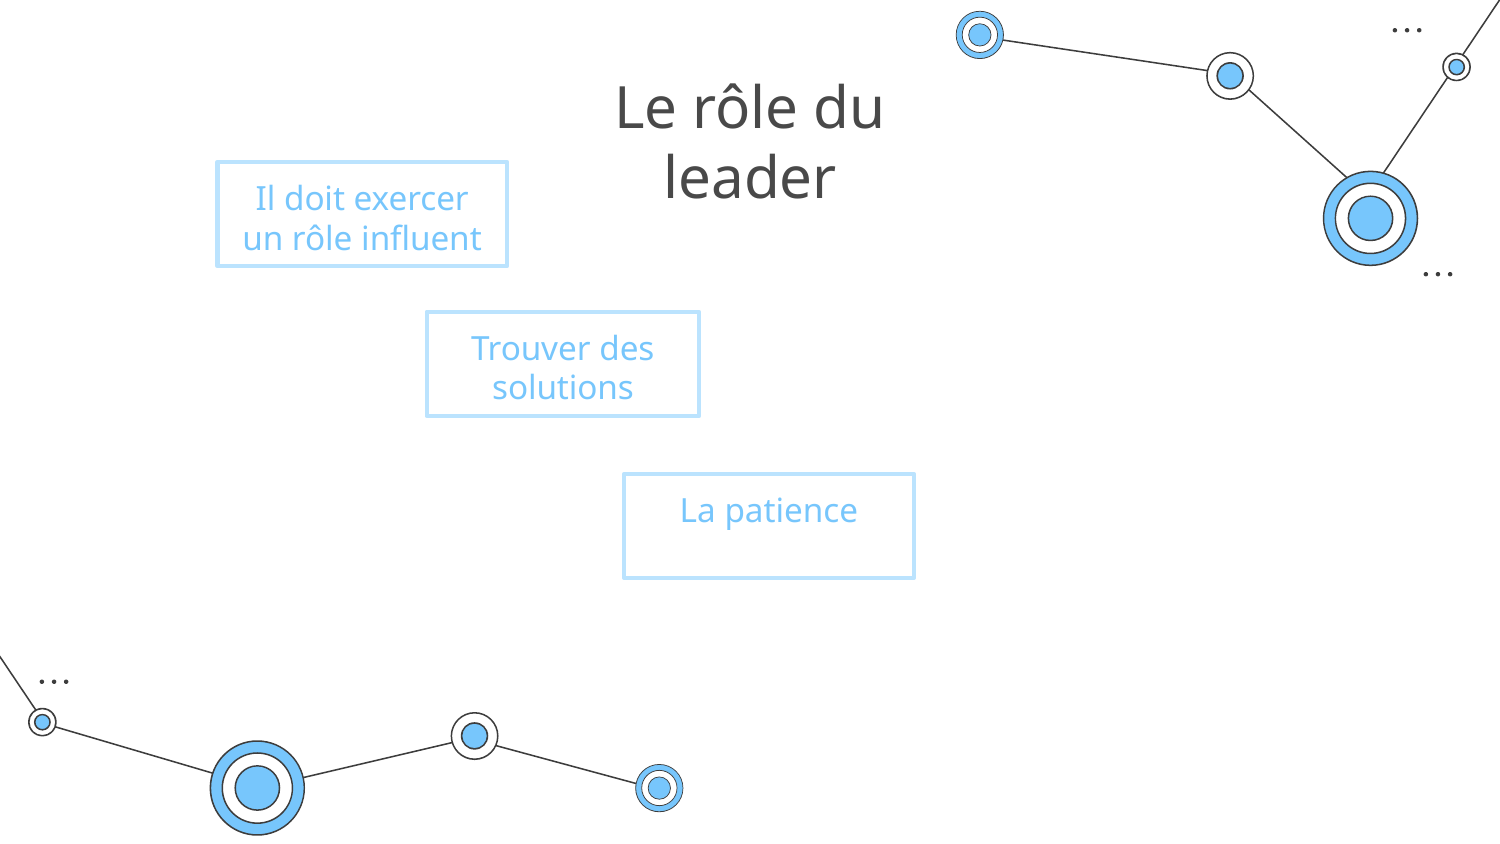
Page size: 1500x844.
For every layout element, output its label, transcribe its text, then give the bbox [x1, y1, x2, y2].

subtitle Il doit exercer un rôle influent [215, 160, 509, 268]
title Le rôle du leader [506, 55, 993, 150]
text_box La patience [622, 472, 916, 580]
text_box Trouver des solutions [425, 310, 701, 418]
